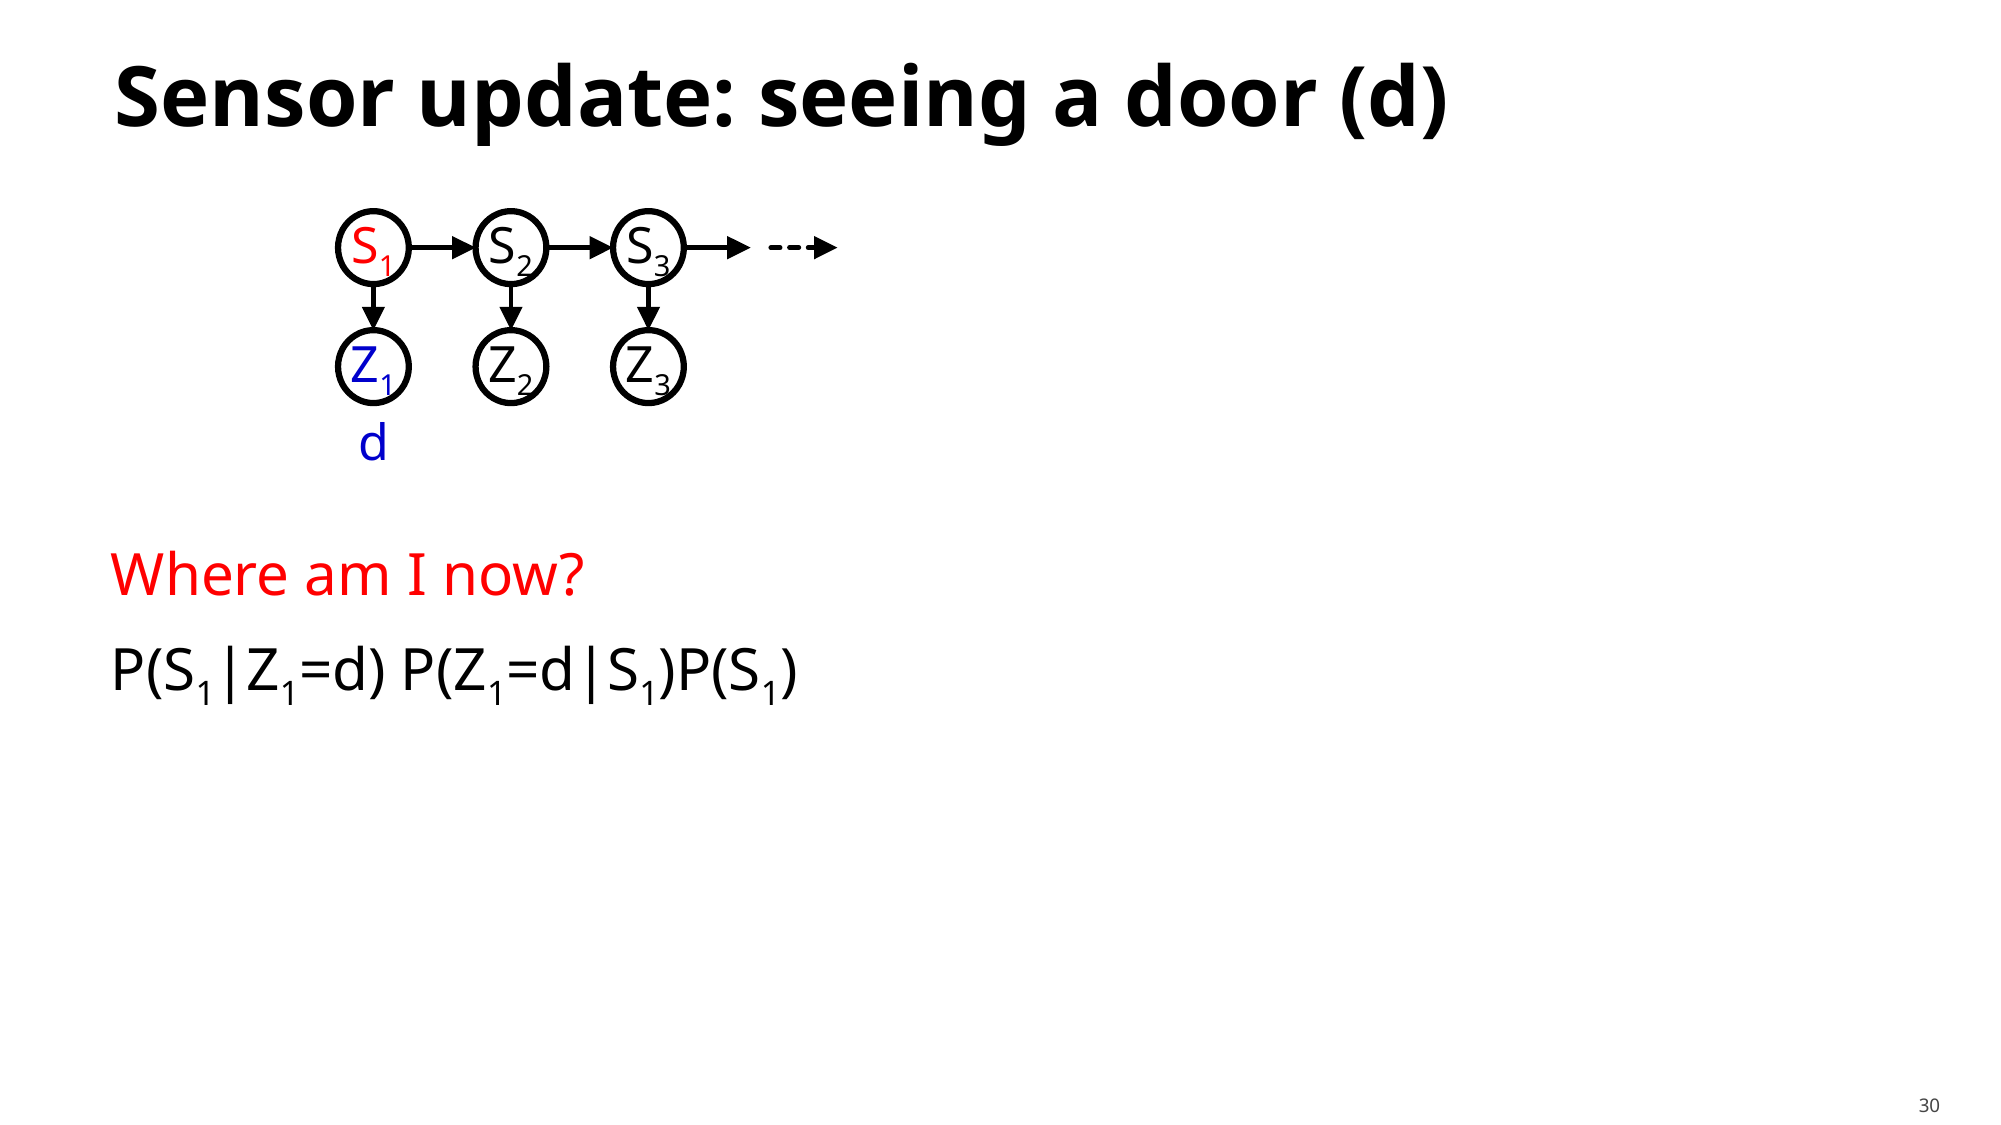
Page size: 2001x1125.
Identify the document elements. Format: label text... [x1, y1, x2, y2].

slide_number 30 [1794, 1080, 1955, 1125]
title Sensor update: seeing a door (d) [99, 12, 1900, 175]
text_box S2 [475, 210, 547, 285]
text_box Z3 [612, 329, 685, 404]
text_box d [343, 402, 404, 478]
text_box Z2 [475, 329, 547, 404]
text_box S3 [612, 210, 685, 285]
text_box Z1 [337, 329, 410, 402]
text_box S1 [337, 210, 410, 285]
